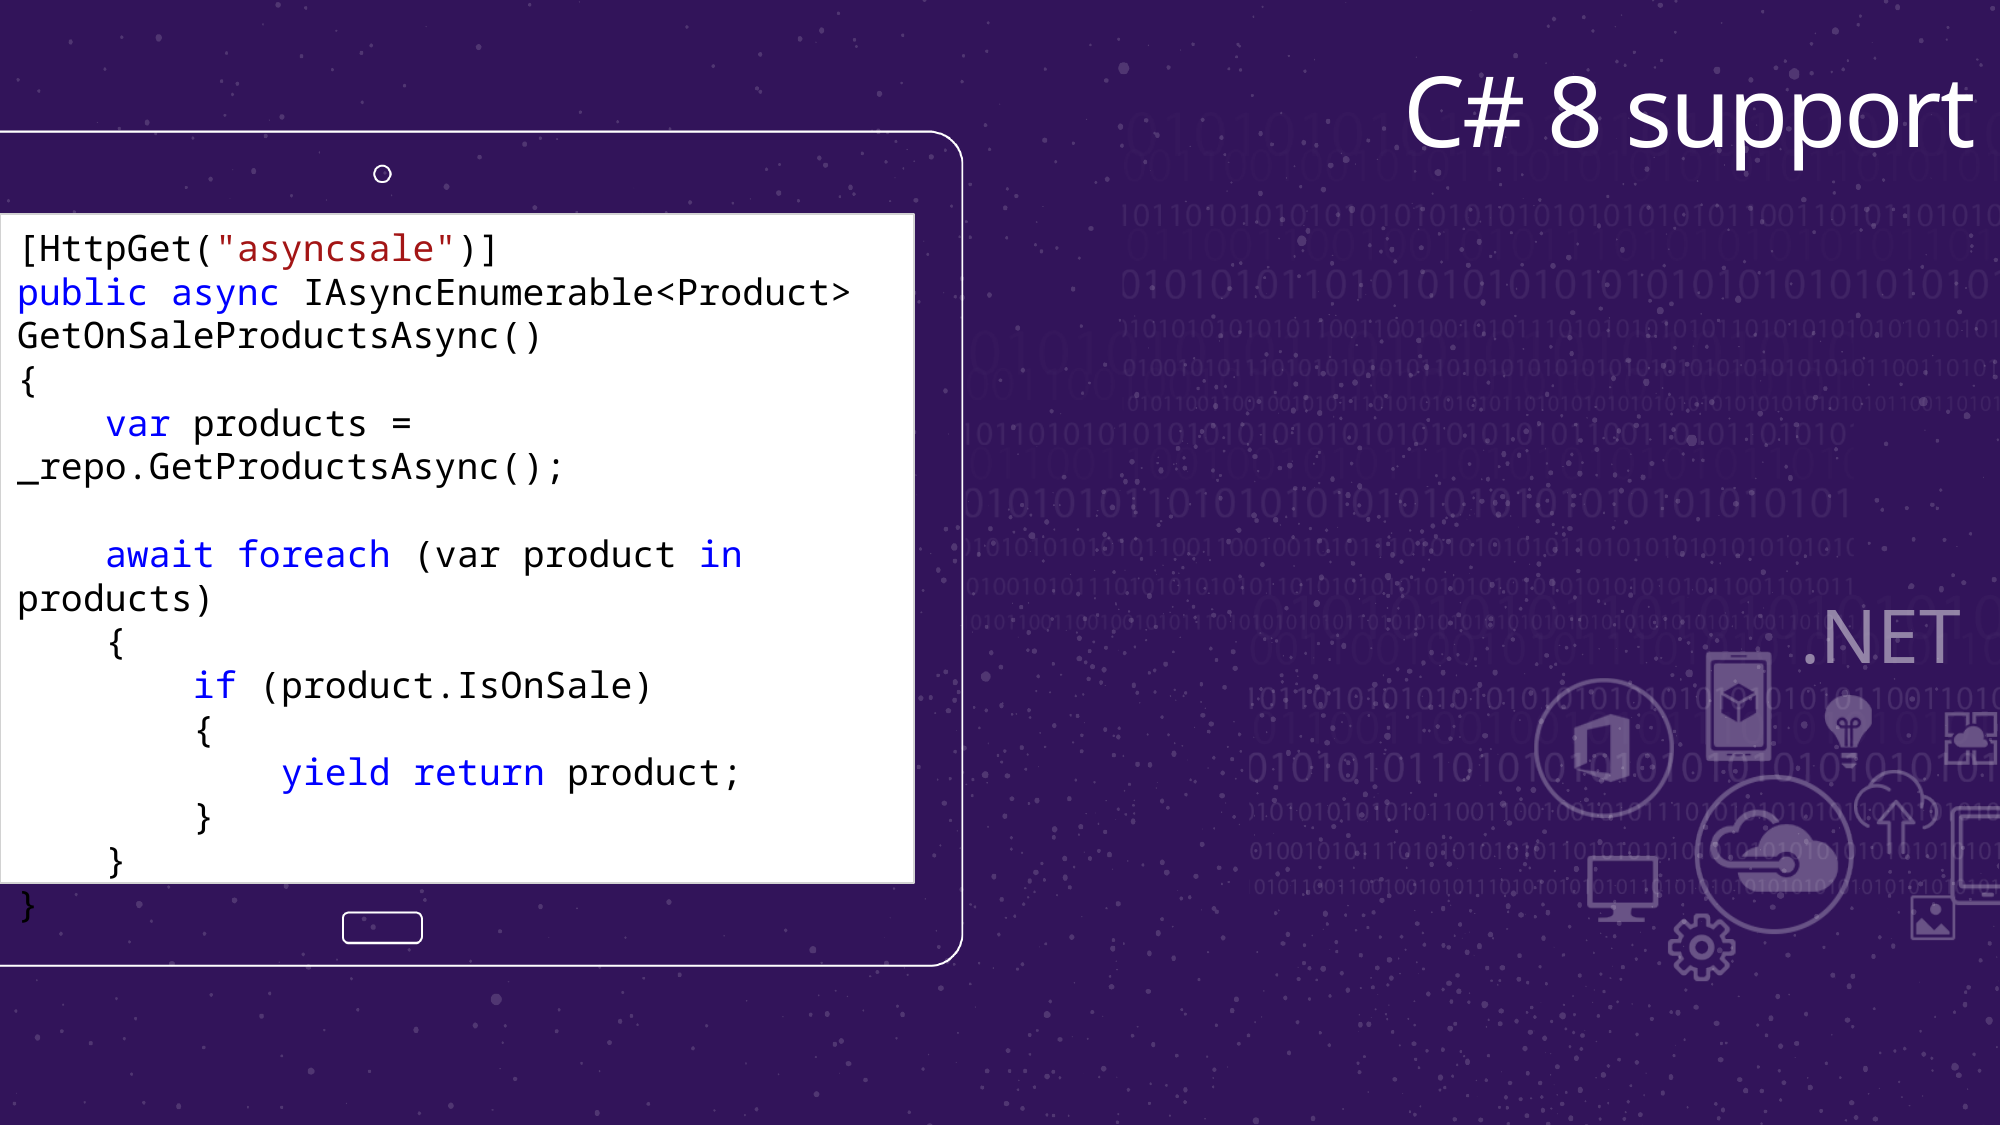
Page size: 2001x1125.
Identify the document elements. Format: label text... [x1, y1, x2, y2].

title C# 8 support [87, 47, 2000, 196]
picture [0, 0, 2000, 1125]
text_box [HttpGet("asyncsale")] public async IAsyncEnumerable<Product> GetOnSaleProductsAsync() { var products = _repo.GetProductsAsync(); await foreach (var product in products) { if (product.IsOnSale) { yield return product; } } } [2, 217, 946, 932]
text_box [0, 213, 915, 884]
